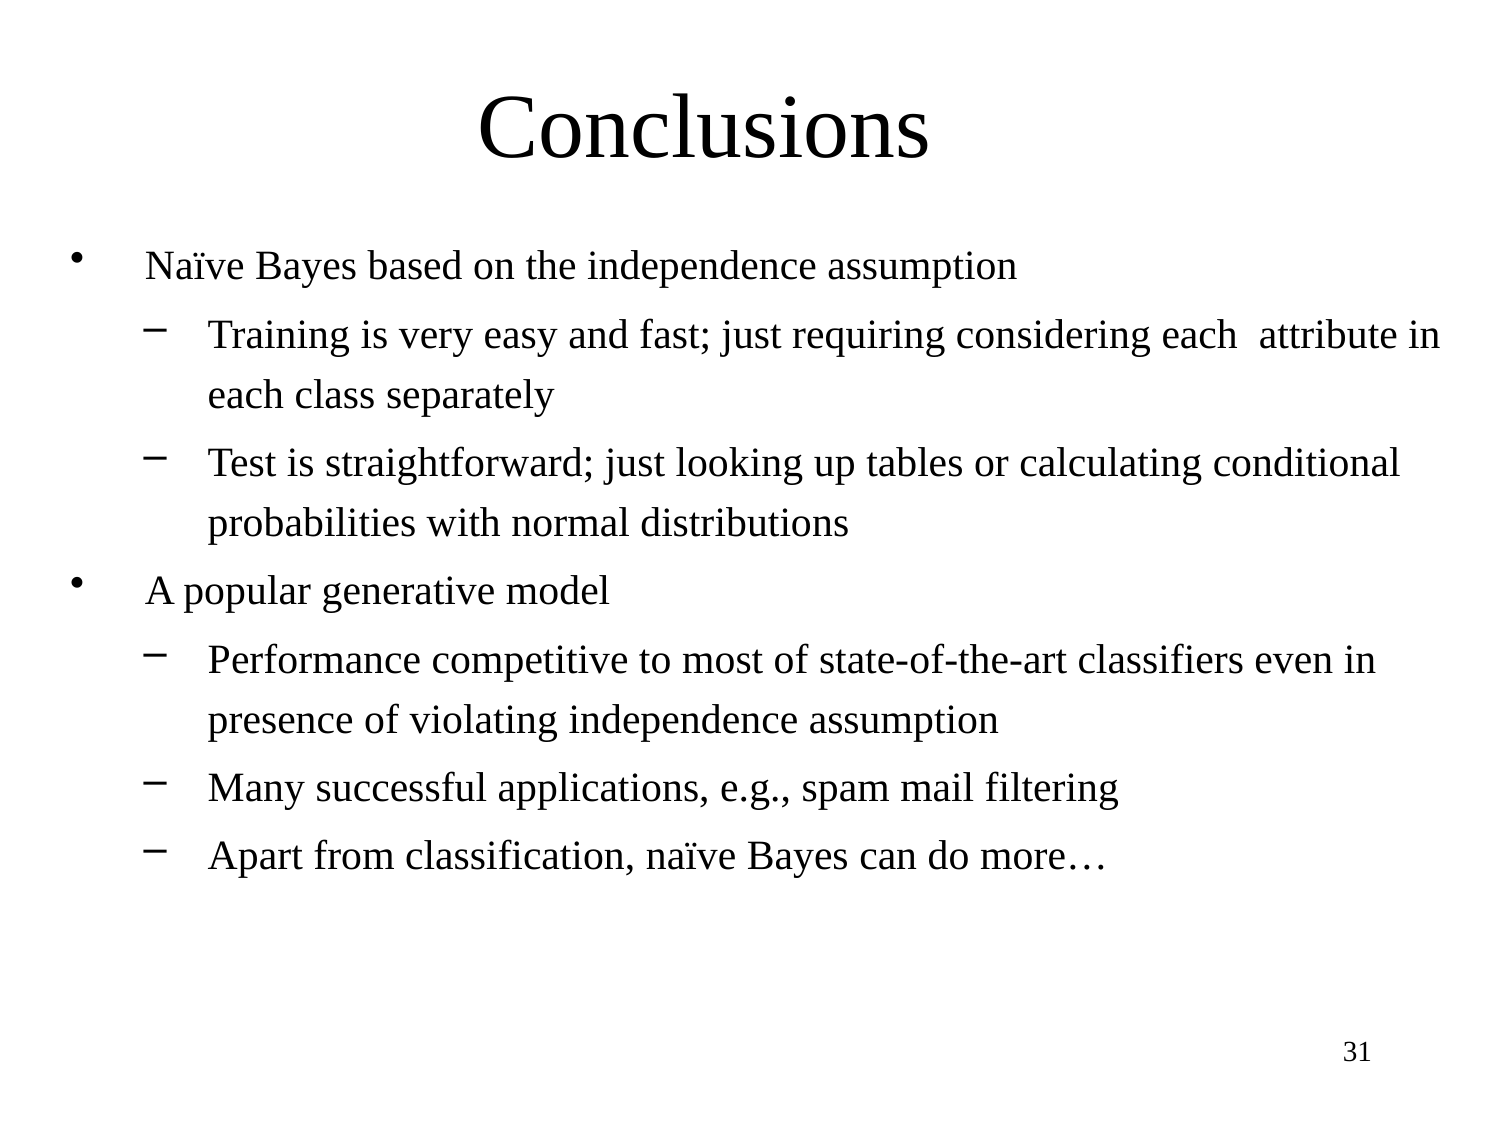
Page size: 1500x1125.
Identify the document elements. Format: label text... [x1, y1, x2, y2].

list Naïve Bayes based on the independence assumption Training is very easy and fast; just requiring considering each attribute in each class separately Test is straightforward; just looking up tables or calculating conditional probabilities with normal distributions A popular generative model Performance competitive to most of state-of-the-art classifiers even in presence of violating independence assumption Many successful applications, e.g., spam mail filtering Apart from classification, naïve Bayes can do more… [54, 220, 1458, 1012]
slide_number 31 [1074, 1024, 1388, 1101]
title Conclusions [54, 31, 1500, 210]
